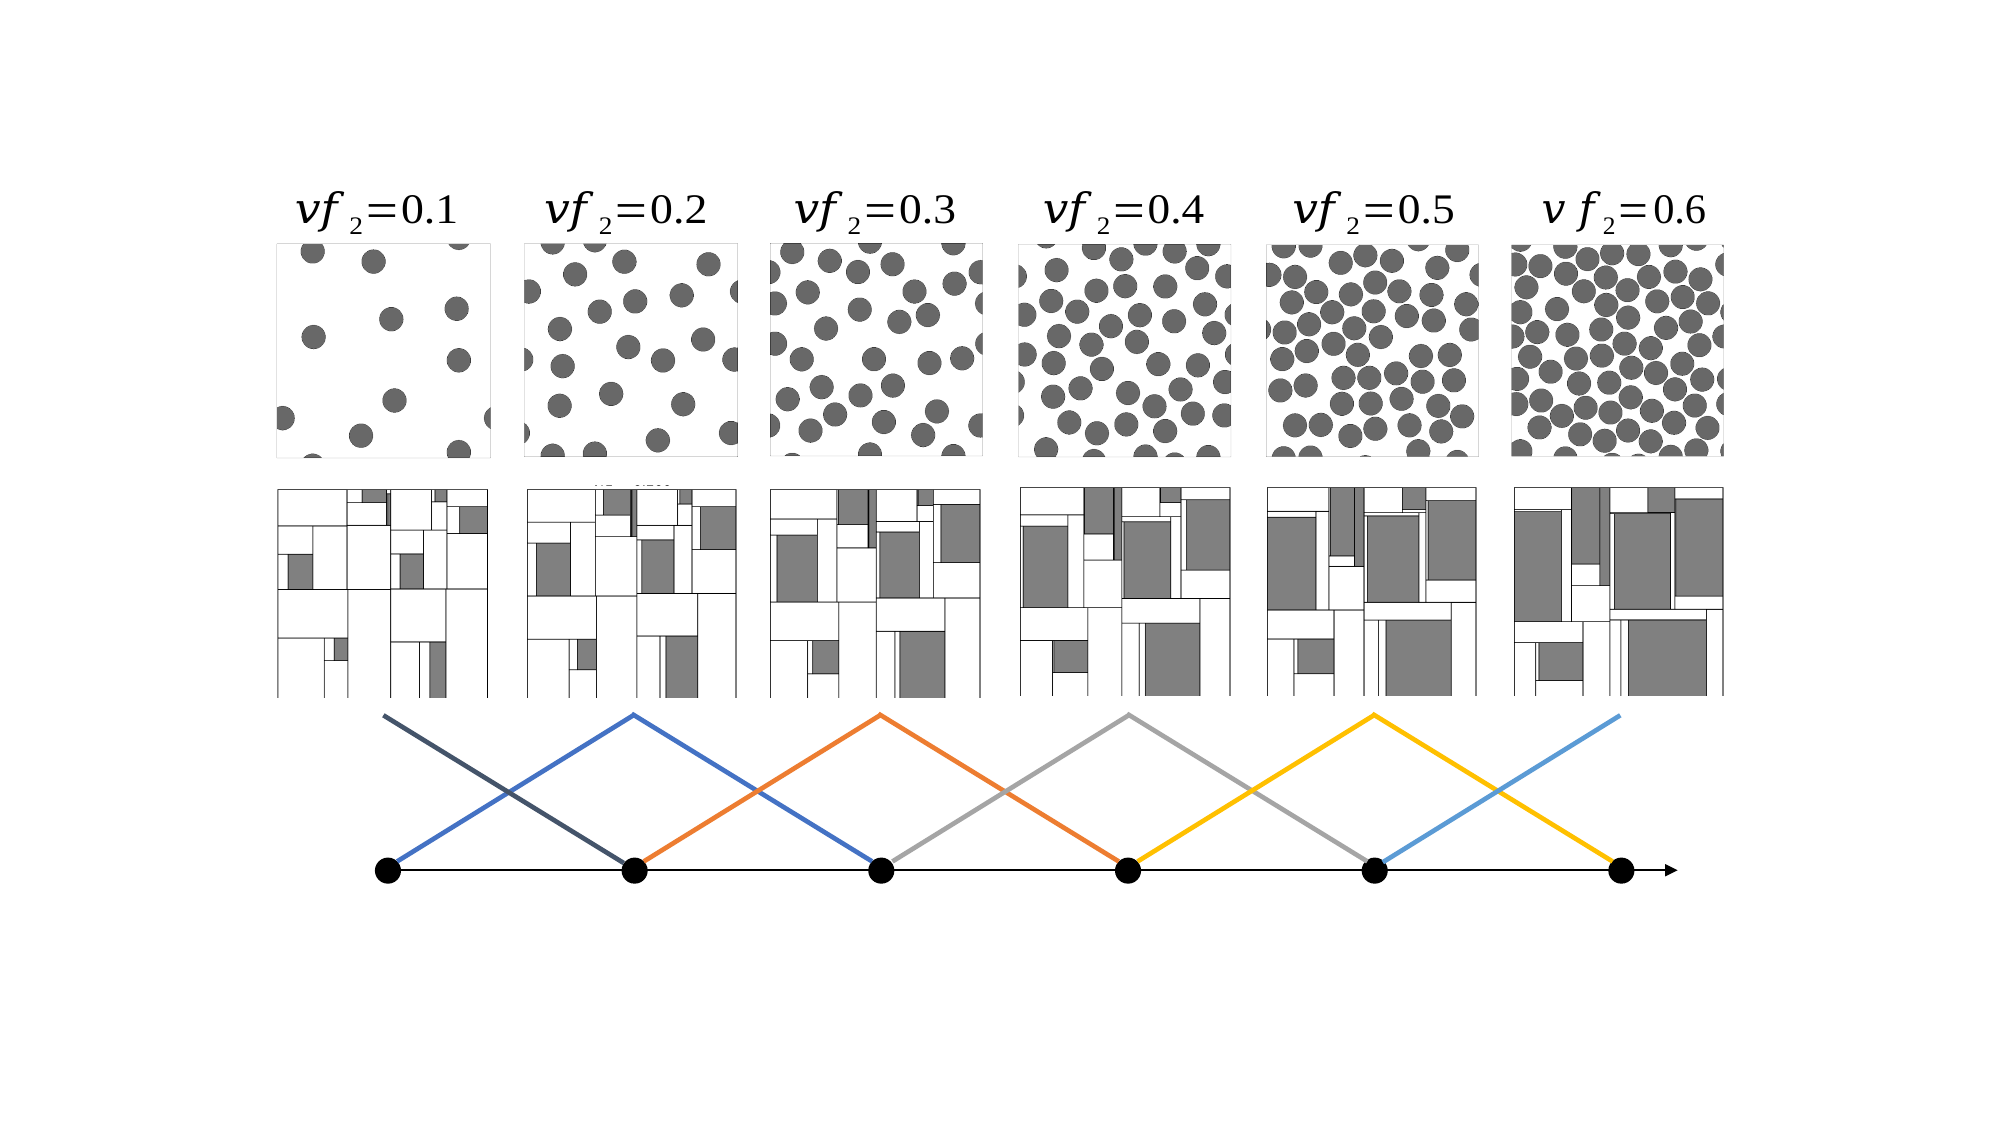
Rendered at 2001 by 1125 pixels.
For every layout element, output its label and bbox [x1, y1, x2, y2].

picture [1502, 485, 1772, 696]
text_box [878, 713, 1119, 862]
text_box [1372, 713, 1613, 862]
text_box [631, 713, 873, 862]
text_box [867, 862, 895, 870]
text_box [621, 871, 649, 885]
text_box [643, 714, 878, 862]
picture [1262, 242, 1482, 460]
picture [269, 238, 498, 464]
picture [767, 240, 986, 459]
text_box [1382, 715, 1621, 863]
text_box [892, 714, 1127, 862]
text_box [383, 715, 624, 864]
text_box [1114, 862, 1142, 870]
text_box [867, 871, 895, 885]
text_box [1127, 713, 1368, 862]
picture [1012, 485, 1241, 696]
picture [227, 487, 497, 698]
text_box [1114, 871, 1142, 885]
picture [1259, 485, 1483, 696]
picture [520, 240, 743, 462]
picture [521, 485, 743, 698]
picture [1016, 242, 1234, 460]
text_box [1607, 857, 1635, 870]
text_box [1137, 714, 1372, 862]
text_box [1361, 862, 1389, 870]
text_box [1607, 871, 1635, 885]
picture [1509, 242, 1726, 459]
text_box [374, 858, 402, 885]
picture [763, 487, 992, 698]
text_box [1361, 871, 1389, 885]
text_box [397, 714, 631, 862]
text_box [621, 862, 649, 870]
